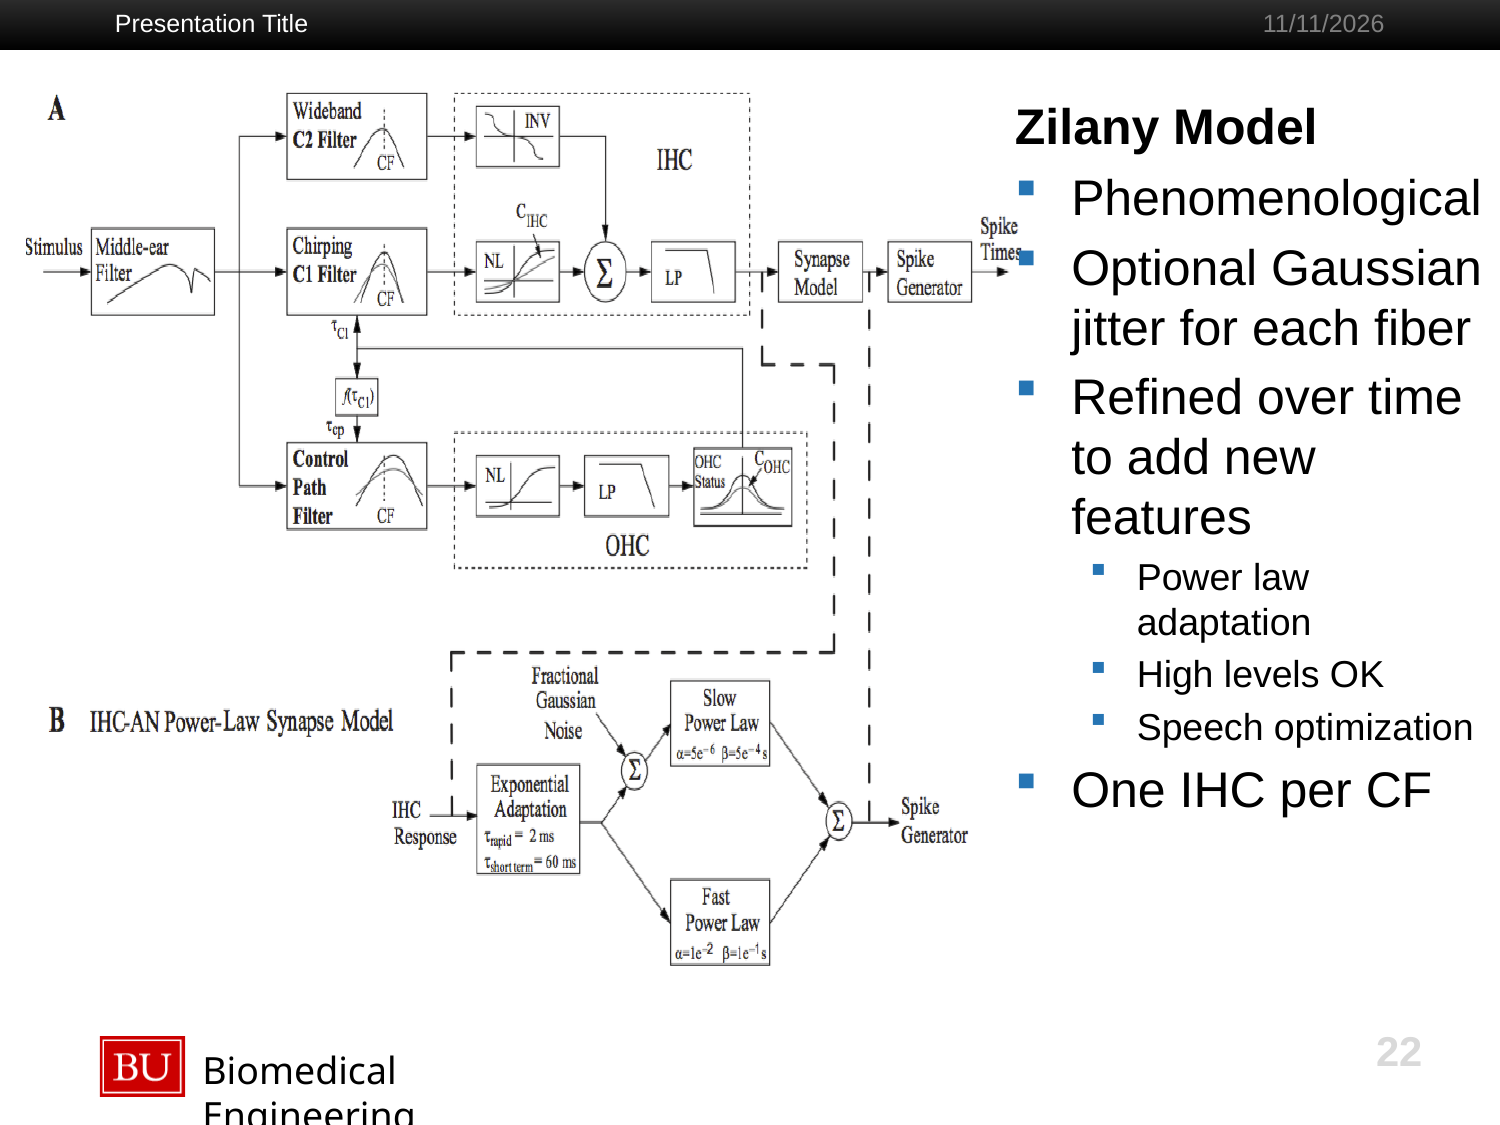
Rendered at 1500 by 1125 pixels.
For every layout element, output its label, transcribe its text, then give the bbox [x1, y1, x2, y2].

picture [10, 87, 1026, 973]
slide_number 22 [1199, 1024, 1438, 1092]
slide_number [999, 0, 1401, 51]
list Zilany Model Phenomenological Optional Gaussian jitter for each fiber Refined over time to add new features Power law adaptation High levels OK Speech optimization One IHC per CF [999, 87, 1500, 1013]
footer Presentation Title [99, 0, 938, 51]
picture [99, 1036, 188, 1097]
